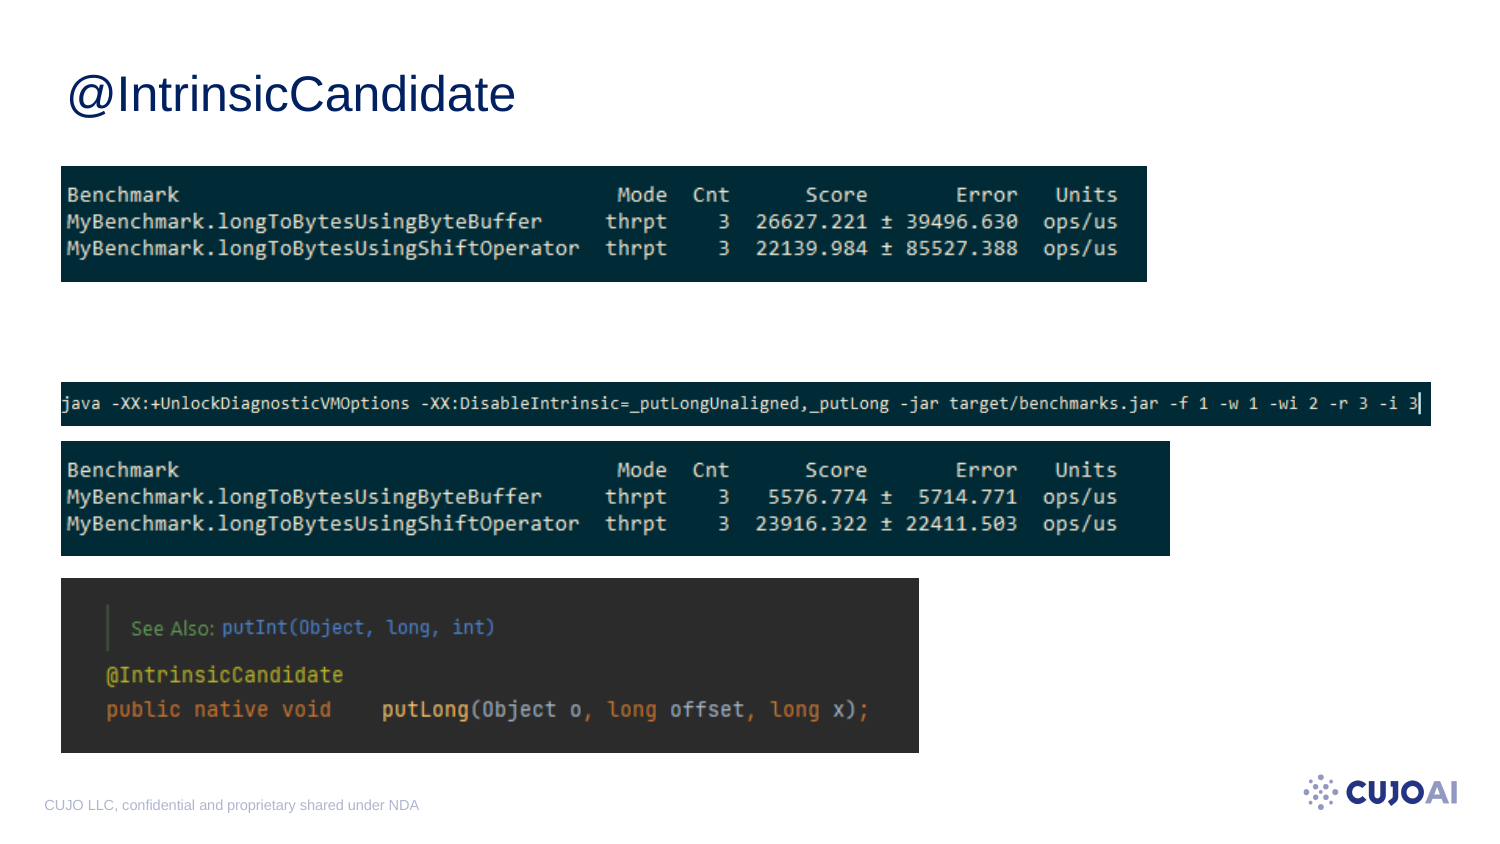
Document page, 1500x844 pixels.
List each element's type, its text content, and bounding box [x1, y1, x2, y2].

picture [719, 188, 729, 202]
picture [858, 215, 867, 228]
picture [1291, 397, 1297, 409]
picture [456, 515, 467, 530]
picture [1361, 398, 1367, 409]
title @IntrinsicCandidate [51, 53, 1449, 131]
picture [1094, 463, 1104, 477]
picture [920, 490, 929, 503]
picture [282, 400, 289, 409]
picture [315, 398, 360, 412]
picture [761, 397, 798, 413]
picture [541, 400, 548, 409]
picture [1151, 400, 1158, 409]
picture [656, 466, 667, 477]
picture [994, 241, 1018, 255]
picture [806, 517, 817, 530]
picture [832, 490, 842, 503]
picture [752, 397, 758, 409]
picture [494, 488, 504, 503]
picture [860, 400, 889, 413]
picture [1001, 398, 1007, 409]
picture [720, 490, 728, 503]
picture [1020, 397, 1027, 409]
picture [661, 398, 668, 409]
picture [1045, 218, 1068, 233]
picture [857, 517, 867, 530]
picture [219, 213, 228, 228]
picture [769, 215, 793, 228]
picture [156, 520, 178, 530]
picture [1082, 488, 1091, 505]
picture [618, 186, 667, 202]
picture [331, 218, 342, 228]
picture [382, 400, 399, 409]
picture [156, 218, 178, 228]
picture [841, 398, 848, 409]
picture [344, 244, 353, 255]
picture [619, 240, 629, 255]
picture [1057, 188, 1079, 202]
picture [1007, 490, 1016, 503]
picture [431, 398, 448, 409]
picture [1070, 493, 1079, 503]
picture [958, 188, 966, 202]
picture [970, 466, 1018, 477]
picture [806, 490, 817, 503]
picture [1050, 403, 1057, 409]
picture [382, 515, 390, 530]
picture [156, 186, 179, 202]
picture [657, 241, 666, 255]
picture [544, 241, 553, 255]
picture [1057, 463, 1079, 477]
picture [131, 191, 153, 202]
picture [592, 400, 598, 409]
picture [256, 244, 267, 260]
picture [406, 490, 429, 508]
picture [406, 515, 441, 535]
picture [606, 488, 628, 503]
picture [1008, 517, 1016, 530]
picture [521, 400, 529, 409]
picture [1094, 493, 1104, 503]
picture [606, 215, 616, 228]
picture [933, 241, 941, 255]
picture [472, 396, 478, 409]
picture [118, 461, 128, 477]
picture [632, 493, 655, 508]
picture [1229, 400, 1238, 409]
picture [445, 240, 453, 255]
picture [1083, 186, 1091, 202]
picture [269, 490, 279, 503]
picture [562, 400, 569, 409]
picture [252, 400, 269, 413]
picture [1070, 218, 1079, 228]
picture [720, 215, 729, 228]
picture [456, 215, 491, 228]
picture [406, 240, 441, 260]
picture [241, 400, 249, 409]
picture [694, 188, 716, 202]
picture [1070, 520, 1079, 530]
picture [183, 396, 189, 409]
picture [957, 517, 967, 530]
picture [143, 240, 153, 255]
picture [581, 400, 588, 409]
picture [382, 213, 391, 228]
picture [282, 517, 304, 530]
picture [1007, 215, 1018, 228]
picture [482, 400, 488, 409]
picture [531, 244, 541, 255]
picture [957, 463, 966, 477]
picture [920, 241, 929, 255]
picture [143, 515, 153, 530]
picture [480, 517, 530, 535]
picture [982, 517, 991, 530]
picture [181, 515, 204, 530]
picture [356, 215, 378, 228]
picture [83, 400, 89, 409]
picture [430, 490, 453, 508]
picture [1201, 398, 1208, 409]
list [51, 166, 1449, 633]
picture [156, 461, 179, 477]
picture [331, 520, 342, 530]
picture [501, 397, 508, 409]
picture [518, 218, 542, 228]
picture [611, 403, 618, 409]
picture [618, 461, 653, 477]
picture [344, 520, 353, 530]
picture [219, 240, 228, 255]
picture [757, 215, 767, 228]
picture [269, 241, 279, 255]
picture [169, 398, 179, 409]
picture [806, 188, 829, 202]
picture [1094, 188, 1104, 202]
picture [491, 400, 498, 409]
picture [995, 490, 1005, 503]
picture [1045, 520, 1068, 535]
picture [292, 398, 299, 409]
picture [356, 490, 378, 503]
picture [232, 520, 253, 530]
picture [393, 493, 403, 503]
picture [820, 400, 838, 412]
picture [305, 517, 328, 535]
picture [945, 215, 968, 228]
picture [572, 397, 578, 409]
picture [156, 493, 178, 503]
picture [362, 398, 368, 409]
picture [444, 515, 453, 530]
picture [67, 490, 140, 508]
picture [852, 398, 858, 409]
picture [832, 215, 855, 228]
picture [1083, 240, 1092, 256]
picture [1297, 769, 1463, 815]
picture [783, 241, 792, 255]
picture [673, 398, 678, 409]
picture [1390, 396, 1397, 409]
picture [1251, 398, 1257, 409]
picture [757, 241, 767, 255]
picture [462, 398, 467, 409]
picture [68, 463, 115, 477]
picture [67, 215, 140, 233]
picture [152, 398, 168, 409]
picture [1045, 493, 1068, 508]
picture [719, 463, 728, 477]
picture [232, 218, 253, 228]
picture [544, 517, 553, 530]
picture [883, 216, 893, 228]
picture [945, 241, 955, 255]
picture [808, 215, 816, 228]
picture [143, 213, 153, 228]
picture [256, 520, 267, 535]
picture [233, 397, 239, 409]
picture [681, 400, 698, 409]
picture [520, 244, 530, 255]
picture [1131, 396, 1137, 413]
picture [122, 398, 129, 407]
picture [192, 400, 209, 409]
picture [1091, 397, 1108, 409]
picture [61, 578, 919, 754]
picture [68, 188, 115, 202]
picture [512, 396, 518, 409]
picture [181, 488, 204, 503]
picture [632, 244, 655, 259]
picture [132, 398, 139, 407]
picture [431, 215, 453, 233]
picture [945, 517, 955, 530]
picture [832, 241, 868, 255]
picture [958, 241, 967, 255]
picture [131, 466, 153, 477]
picture [806, 463, 828, 477]
picture [648, 400, 658, 409]
picture [532, 398, 538, 409]
picture [219, 515, 228, 530]
picture [718, 398, 738, 409]
picture [656, 490, 666, 503]
picture [907, 517, 917, 530]
picture [212, 397, 230, 409]
picture [845, 517, 854, 530]
picture [944, 490, 954, 503]
picture [632, 218, 655, 233]
picture [911, 397, 928, 413]
picture [907, 241, 918, 255]
picture [1094, 520, 1104, 530]
picture [770, 490, 778, 503]
picture [883, 491, 892, 503]
picture [393, 244, 403, 255]
picture [456, 490, 491, 503]
picture [1108, 493, 1116, 503]
picture [1279, 400, 1288, 409]
picture [480, 241, 517, 259]
picture [231, 244, 253, 255]
picture [619, 213, 629, 228]
picture [456, 240, 467, 255]
picture [742, 396, 748, 409]
picture [832, 191, 855, 202]
picture [1083, 515, 1091, 532]
picture [971, 400, 999, 413]
picture [220, 488, 227, 503]
picture [1108, 520, 1116, 530]
picture [281, 241, 304, 255]
picture [606, 515, 628, 530]
picture [1108, 466, 1116, 477]
picture [344, 218, 353, 228]
picture [1083, 461, 1091, 477]
picture [994, 517, 1005, 530]
picture [1340, 400, 1348, 409]
picture [720, 241, 729, 255]
picture [602, 397, 608, 409]
picture [845, 490, 855, 503]
picture [720, 517, 728, 530]
picture [807, 241, 818, 255]
picture [931, 517, 943, 530]
picture [782, 517, 792, 530]
picture [757, 517, 767, 530]
picture [92, 400, 99, 409]
picture [531, 520, 541, 530]
picture [1094, 244, 1104, 255]
picture [1071, 400, 1087, 409]
picture [282, 215, 304, 228]
picture [118, 186, 128, 201]
picture [570, 244, 580, 255]
picture [832, 517, 841, 530]
picture [770, 241, 780, 255]
picture [231, 493, 253, 503]
picture [607, 241, 616, 255]
picture [256, 218, 267, 233]
picture [1410, 393, 1420, 414]
picture [1111, 400, 1117, 409]
picture [331, 244, 342, 255]
picture [256, 493, 267, 508]
picture [72, 400, 79, 409]
picture [795, 517, 804, 530]
picture [494, 213, 505, 228]
picture [506, 213, 517, 228]
picture [518, 493, 542, 503]
picture [795, 241, 804, 255]
picture [306, 241, 328, 260]
picture [770, 517, 778, 530]
picture [960, 400, 968, 409]
picture [305, 215, 328, 233]
picture [1012, 397, 1017, 407]
picture [795, 215, 805, 228]
picture [1140, 400, 1147, 409]
picture [406, 215, 429, 233]
picture [551, 398, 558, 409]
picture [1060, 397, 1067, 409]
picture [883, 243, 893, 255]
picture [882, 518, 892, 530]
picture [311, 402, 319, 409]
picture [269, 215, 279, 228]
picture [156, 244, 178, 255]
picture [857, 191, 868, 202]
picture [143, 488, 153, 503]
picture [957, 490, 967, 503]
picture [372, 396, 379, 409]
picture [982, 215, 993, 228]
picture [331, 493, 353, 503]
picture [995, 215, 1004, 228]
picture [982, 490, 992, 503]
picture [932, 490, 942, 503]
picture [931, 400, 939, 408]
picture [507, 490, 515, 503]
picture [402, 400, 409, 409]
picture [63, 396, 69, 413]
picture [469, 241, 478, 255]
picture [1310, 398, 1317, 409]
picture [382, 240, 391, 255]
picture [468, 517, 478, 530]
picture [970, 191, 980, 201]
picture [356, 241, 378, 255]
picture [557, 520, 580, 530]
picture [272, 400, 280, 409]
picture [832, 466, 867, 477]
picture [656, 517, 666, 530]
picture [983, 191, 1018, 202]
picture [1083, 213, 1092, 230]
picture [1071, 244, 1079, 255]
picture [305, 490, 328, 508]
picture [269, 517, 279, 530]
picture [920, 215, 943, 228]
picture [694, 463, 716, 477]
picture [67, 241, 140, 260]
picture [795, 490, 804, 503]
picture [281, 490, 304, 503]
picture [983, 241, 992, 255]
picture [67, 517, 140, 535]
picture [1027, 400, 1047, 409]
picture [1108, 244, 1117, 255]
picture [657, 215, 666, 228]
picture [1094, 218, 1104, 228]
picture [1045, 244, 1068, 259]
picture [1108, 191, 1117, 202]
picture [393, 520, 403, 530]
picture [782, 490, 791, 503]
picture [857, 490, 867, 503]
picture [632, 520, 655, 535]
picture [908, 215, 916, 228]
picture [951, 398, 957, 409]
picture [382, 488, 390, 503]
picture [701, 398, 717, 413]
picture [302, 396, 309, 409]
picture [641, 400, 648, 412]
picture [1108, 218, 1117, 228]
picture [393, 218, 403, 228]
picture [356, 517, 378, 530]
picture [182, 240, 204, 255]
picture [920, 517, 930, 530]
picture [557, 244, 567, 255]
picture [1182, 396, 1187, 409]
picture [182, 213, 204, 228]
